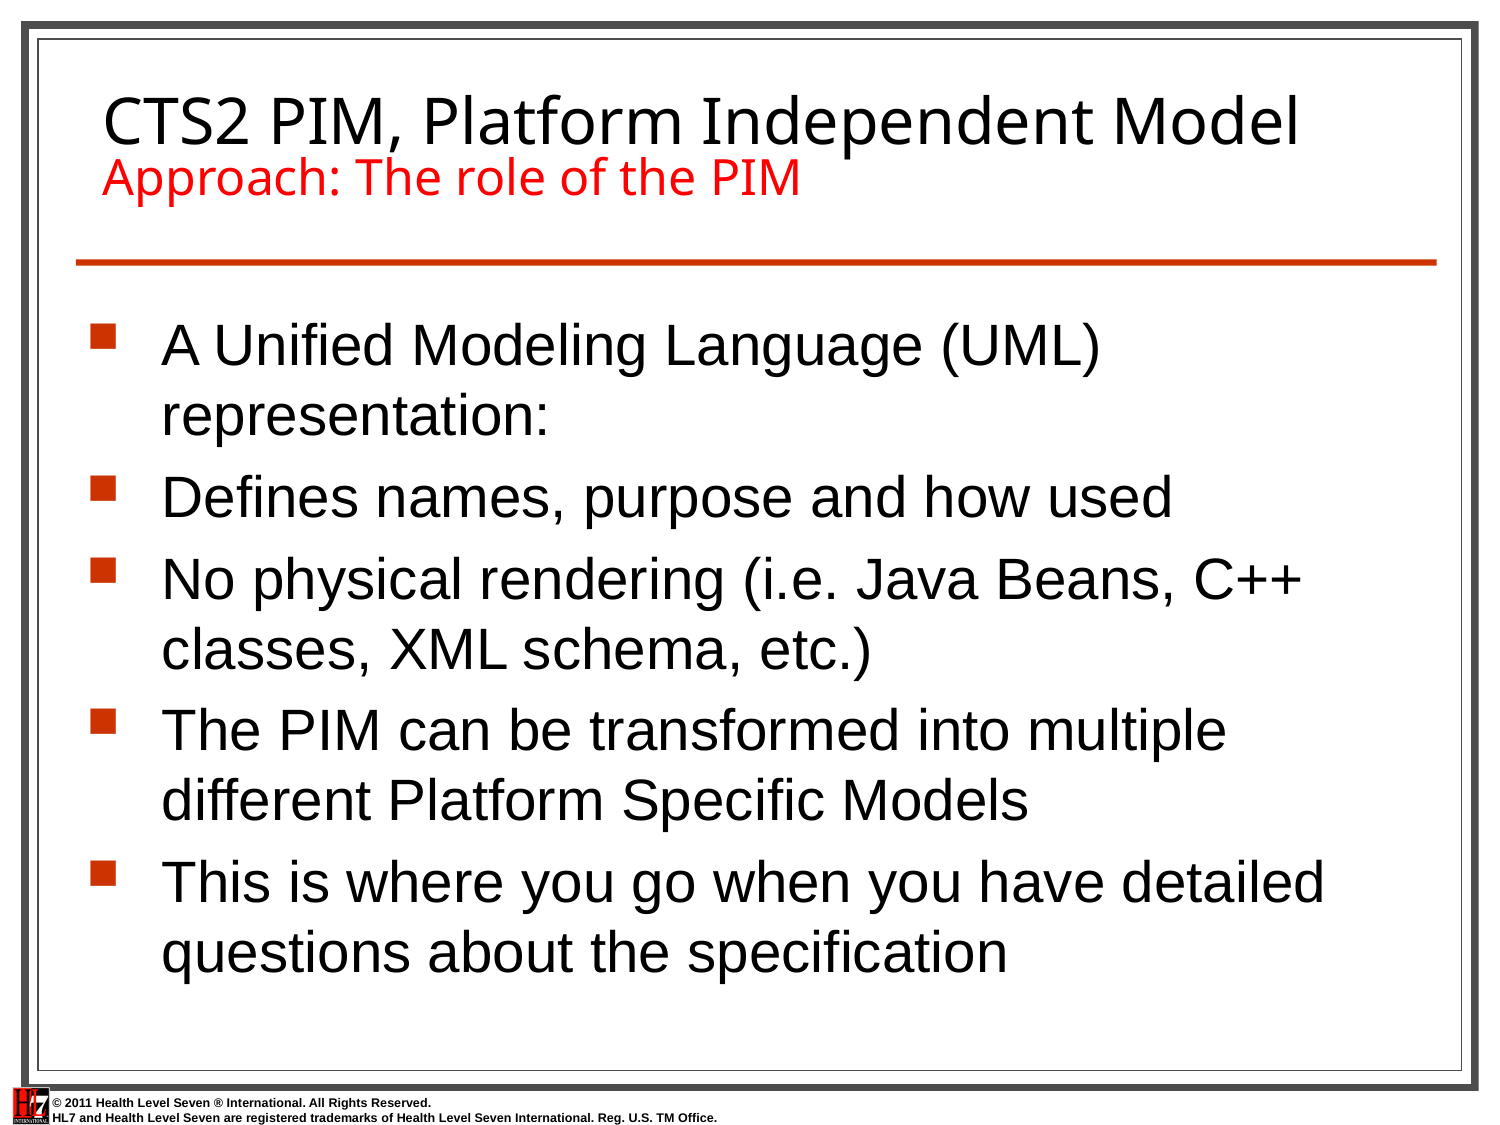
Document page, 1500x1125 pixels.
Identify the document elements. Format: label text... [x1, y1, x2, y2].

title CTS2 PIM, Platform Independent Model Approach: The role of the PIM [87, 77, 1426, 213]
picture [12, 1087, 50, 1125]
list A Unified Modeling Language (UML) representation: Defines names, purpose and how used No physical rendering (i.e. Java Beans, C++ classes, XML schema, etc.) The PIM can be transformed into multiple different Platform Specific Models This is where you go when you have detailed questions about the specification [62, 299, 1438, 1026]
